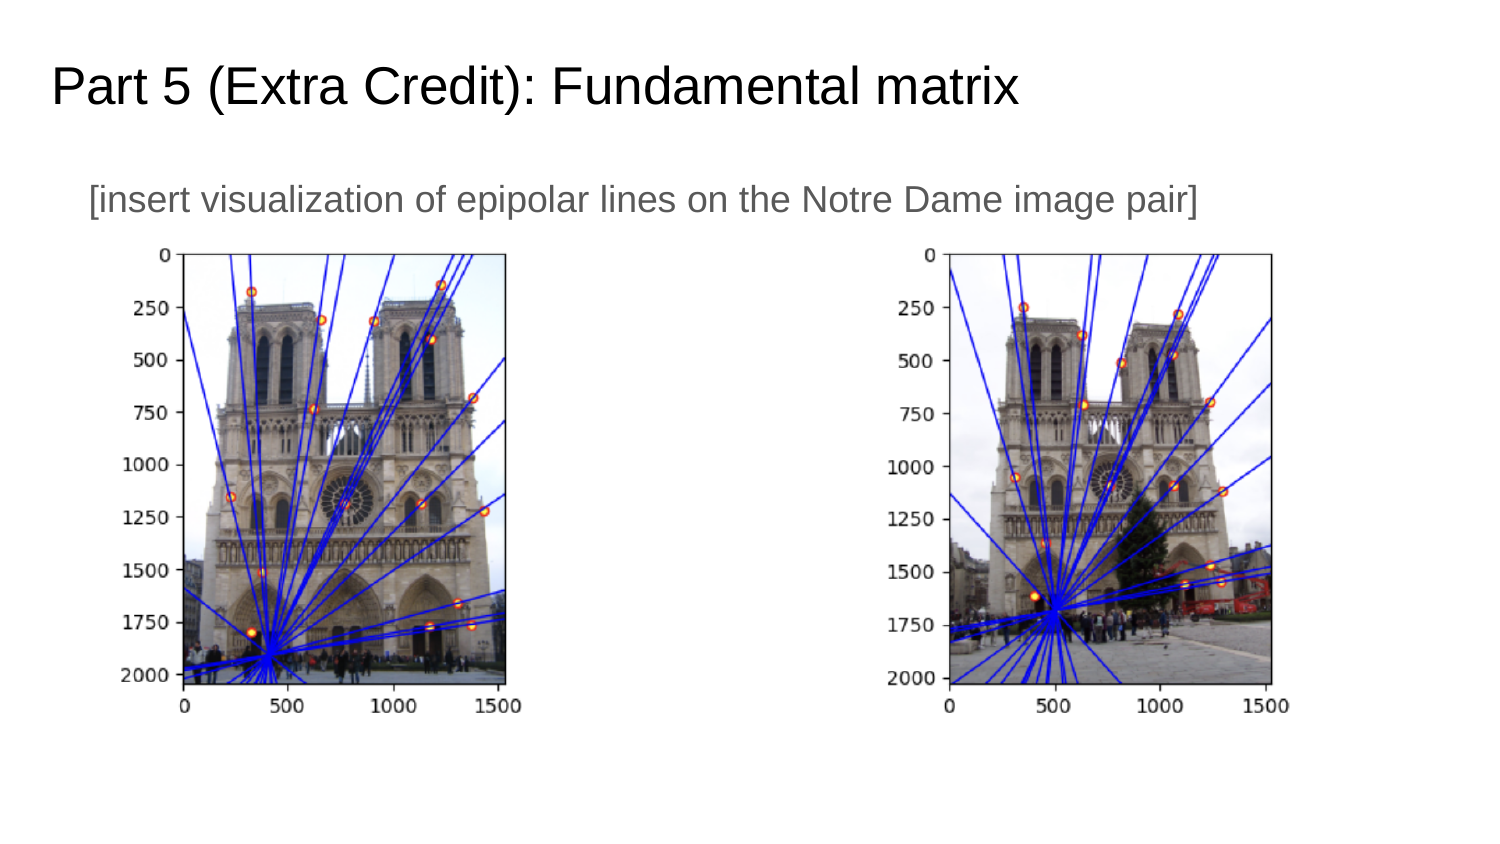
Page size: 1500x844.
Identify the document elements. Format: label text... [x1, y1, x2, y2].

title Part 5 (Extra Credit): Fundamental matrix [51, 36, 1449, 131]
list [insert visualization of epipolar lines on the Notre Dame image pair] [51, 152, 1449, 714]
picture [114, 234, 1302, 729]
